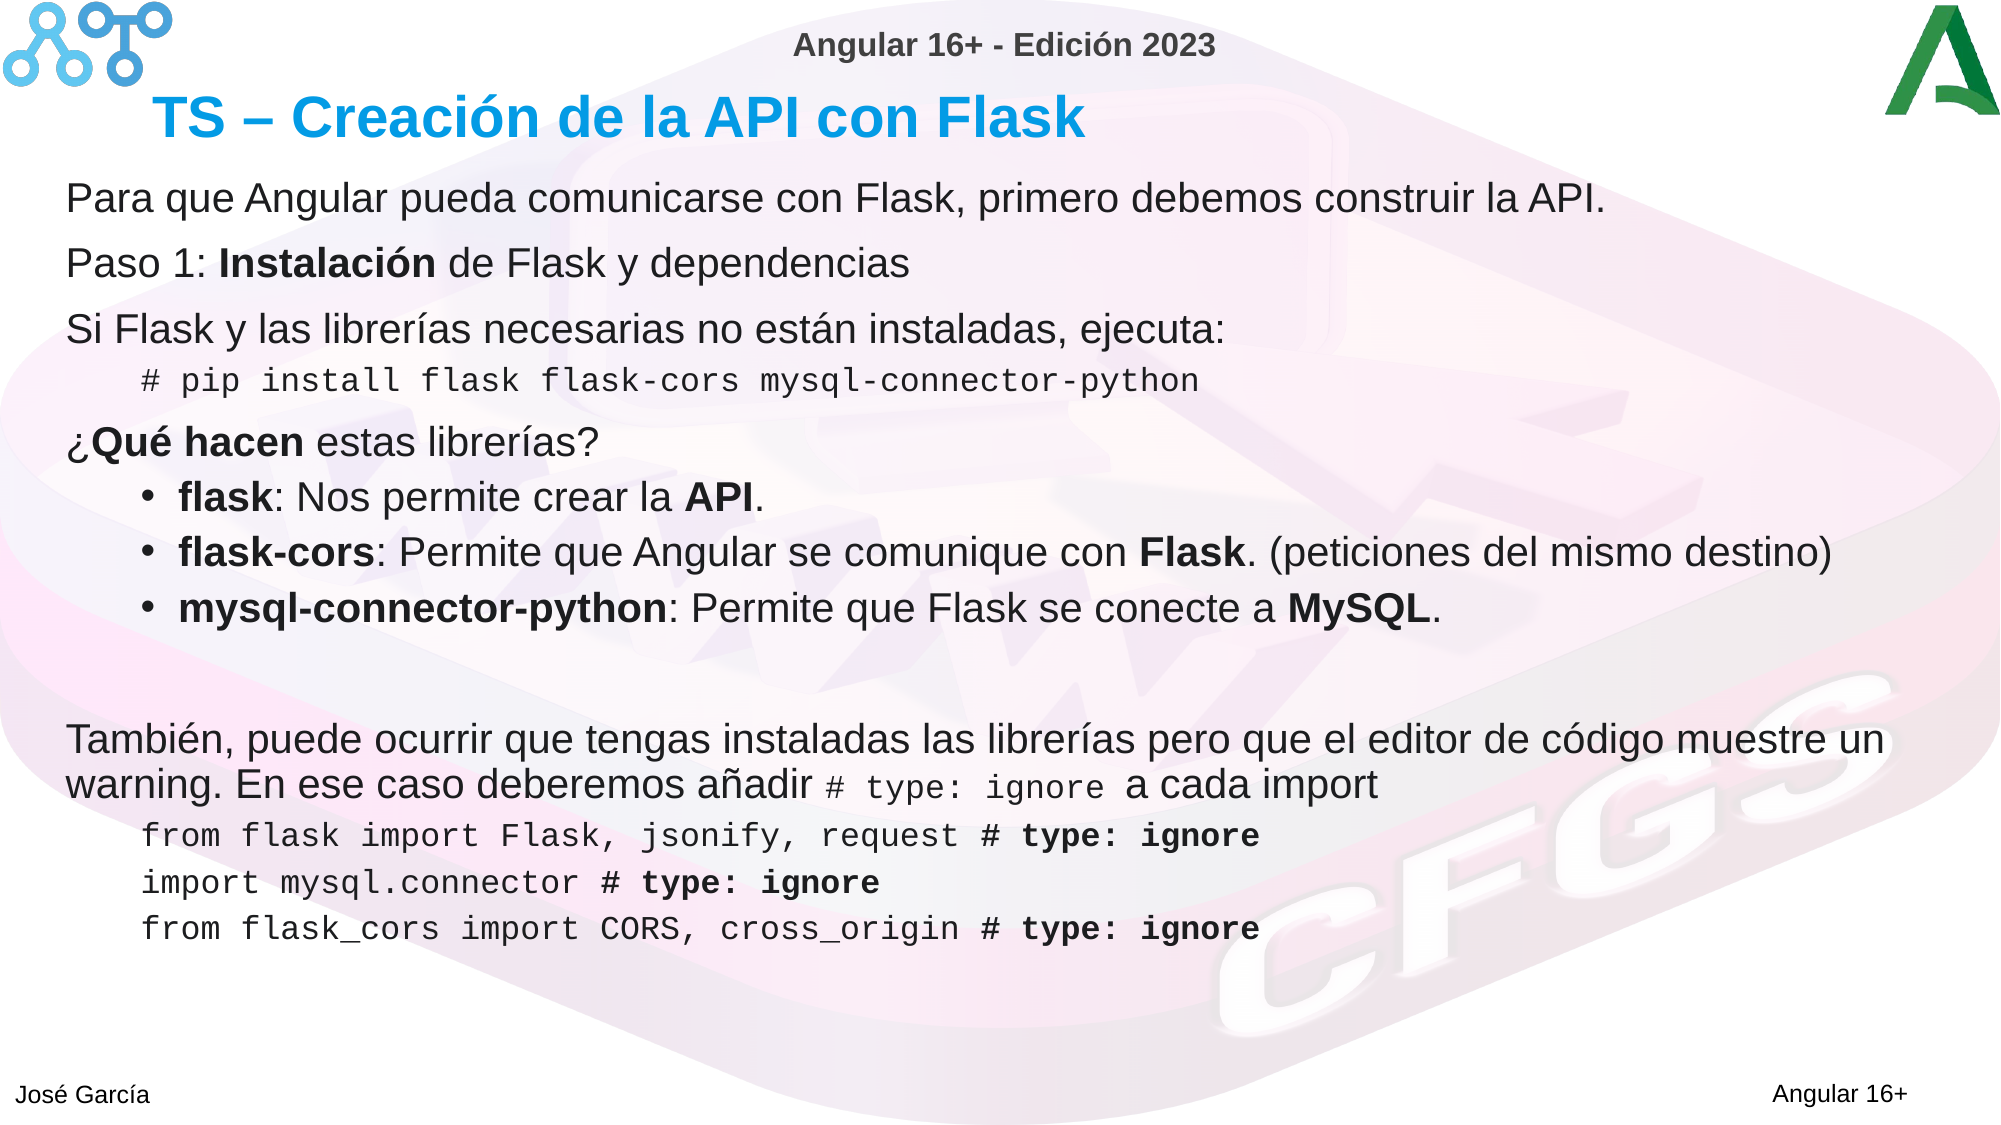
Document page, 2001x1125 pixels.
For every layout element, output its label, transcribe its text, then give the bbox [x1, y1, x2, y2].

text_box Angular 16+ - Edición 2023 [768, 16, 1232, 71]
picture [0, 0, 175, 89]
picture [1884, 0, 2000, 119]
text_box Angular 16+ [1757, 1070, 1924, 1115]
title TS – Creación de la API con Flask [137, 59, 1863, 177]
list Para que Angular pueda comunicarse con Flask, primero debemos construir la API. Paso 1: Instalación de Flask y dependencias Si Flask y las librerías necesarias no están instaladas, ejecuta: # pip install flask flask-cors mysql-connector-python ¿Qué hacen estas librerías? flask: Nos permite crear la API. flask-cors: Permite que Angular se comunique con Flask. (peticiones del mismo destino) mysql-connector-python: Permite que Flask se conecte a MySQL. También, puede ocurrir que tengas instaladas las librerías pero que el editor de código muestre un warning. En ese caso deberemos añadir # type: ignore a cada import from flask import Flask, jsonify, request # type: ignore import mysql.connector # type: ignore from flask_cors import CORS, cross_origin # type: ignore [50, 168, 1940, 1066]
text_box José García [0, 1071, 166, 1117]
